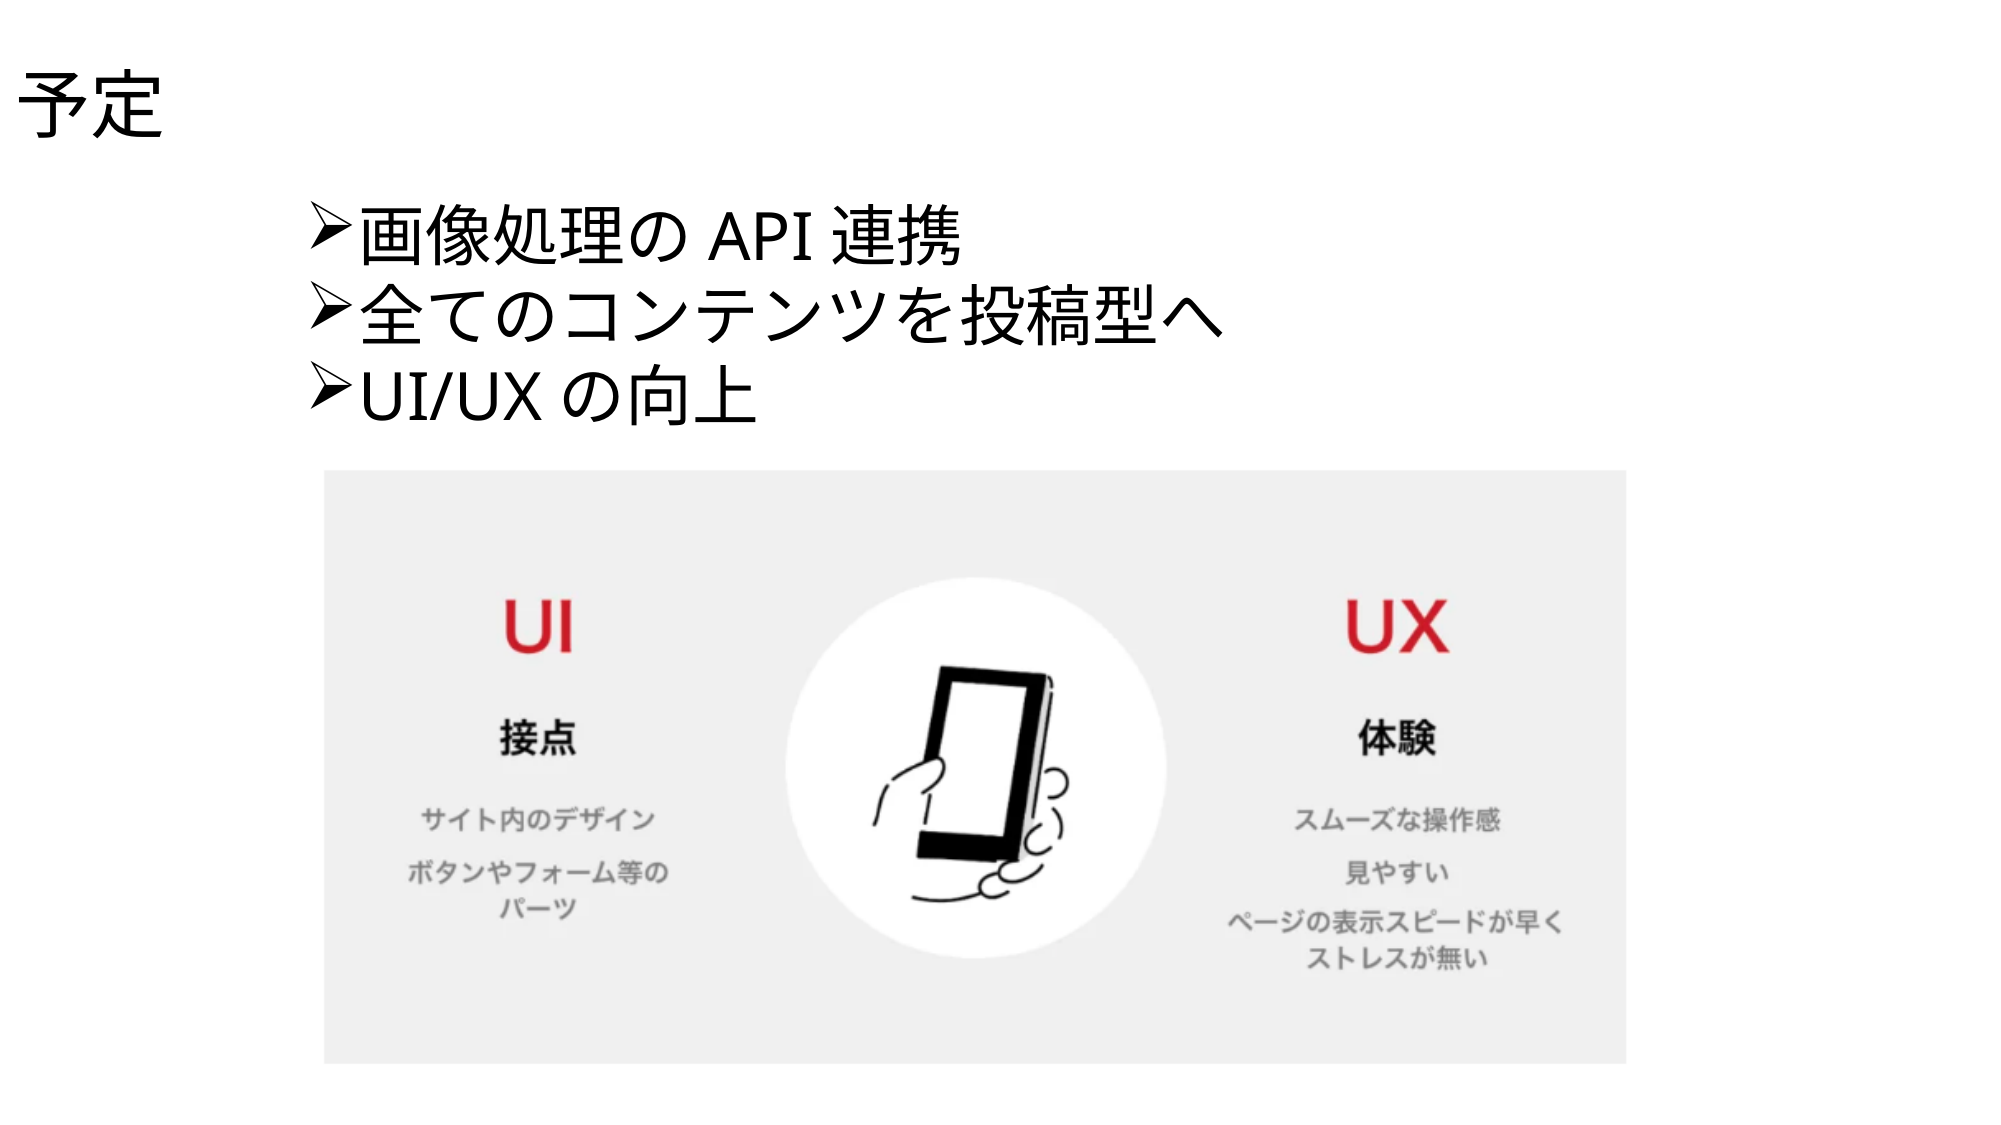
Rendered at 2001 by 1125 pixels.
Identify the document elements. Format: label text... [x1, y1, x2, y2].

picture [313, 464, 1638, 1075]
text_box 画像処理のAPI連携 全てのコンテンツを投稿型へ UI/UXの向上 [290, 218, 1242, 441]
title 予定 [0, 0, 1725, 218]
